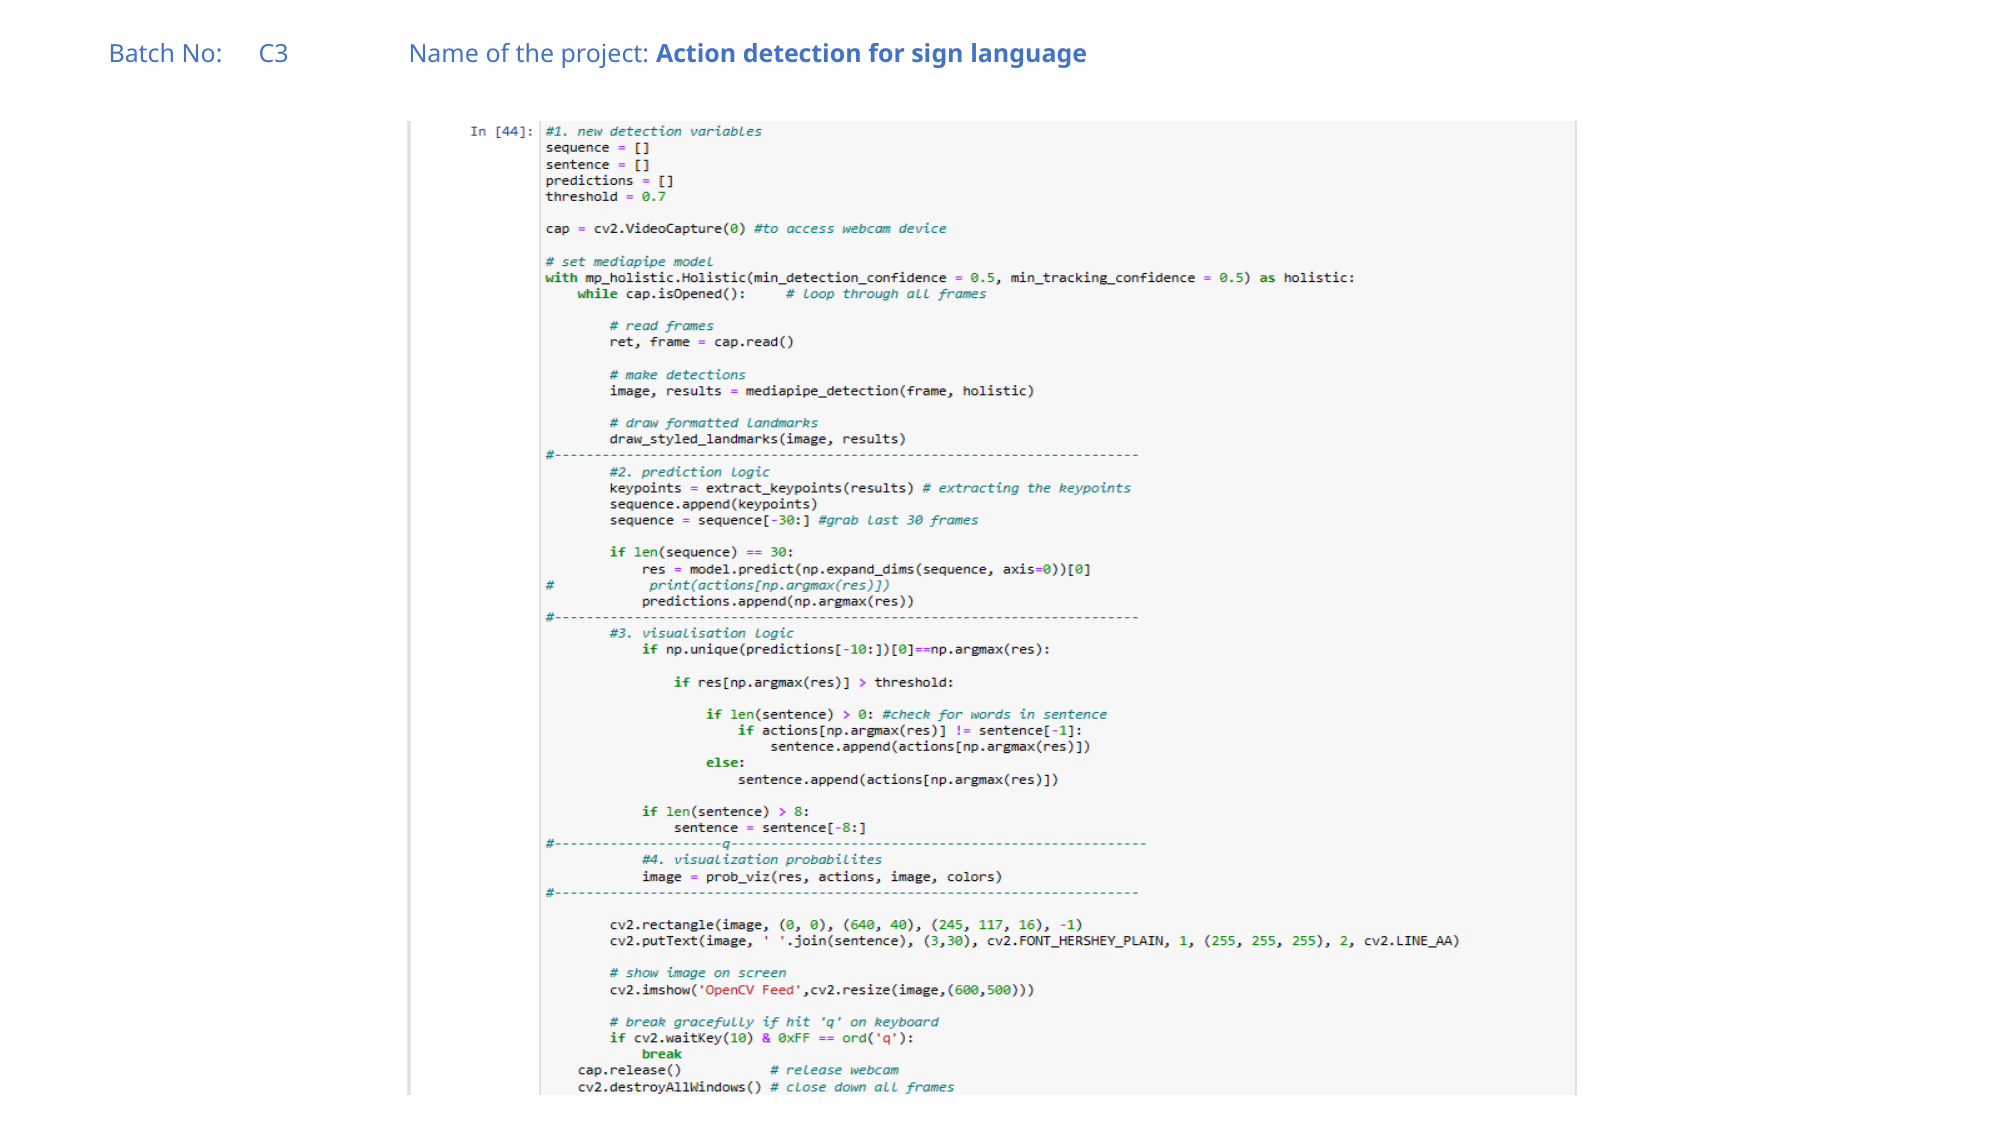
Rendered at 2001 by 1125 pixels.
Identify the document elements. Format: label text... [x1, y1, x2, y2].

picture [407, 120, 1593, 1096]
text_box Batch No: C3 Name of the project: Action detection for sign language [93, 0, 1396, 120]
